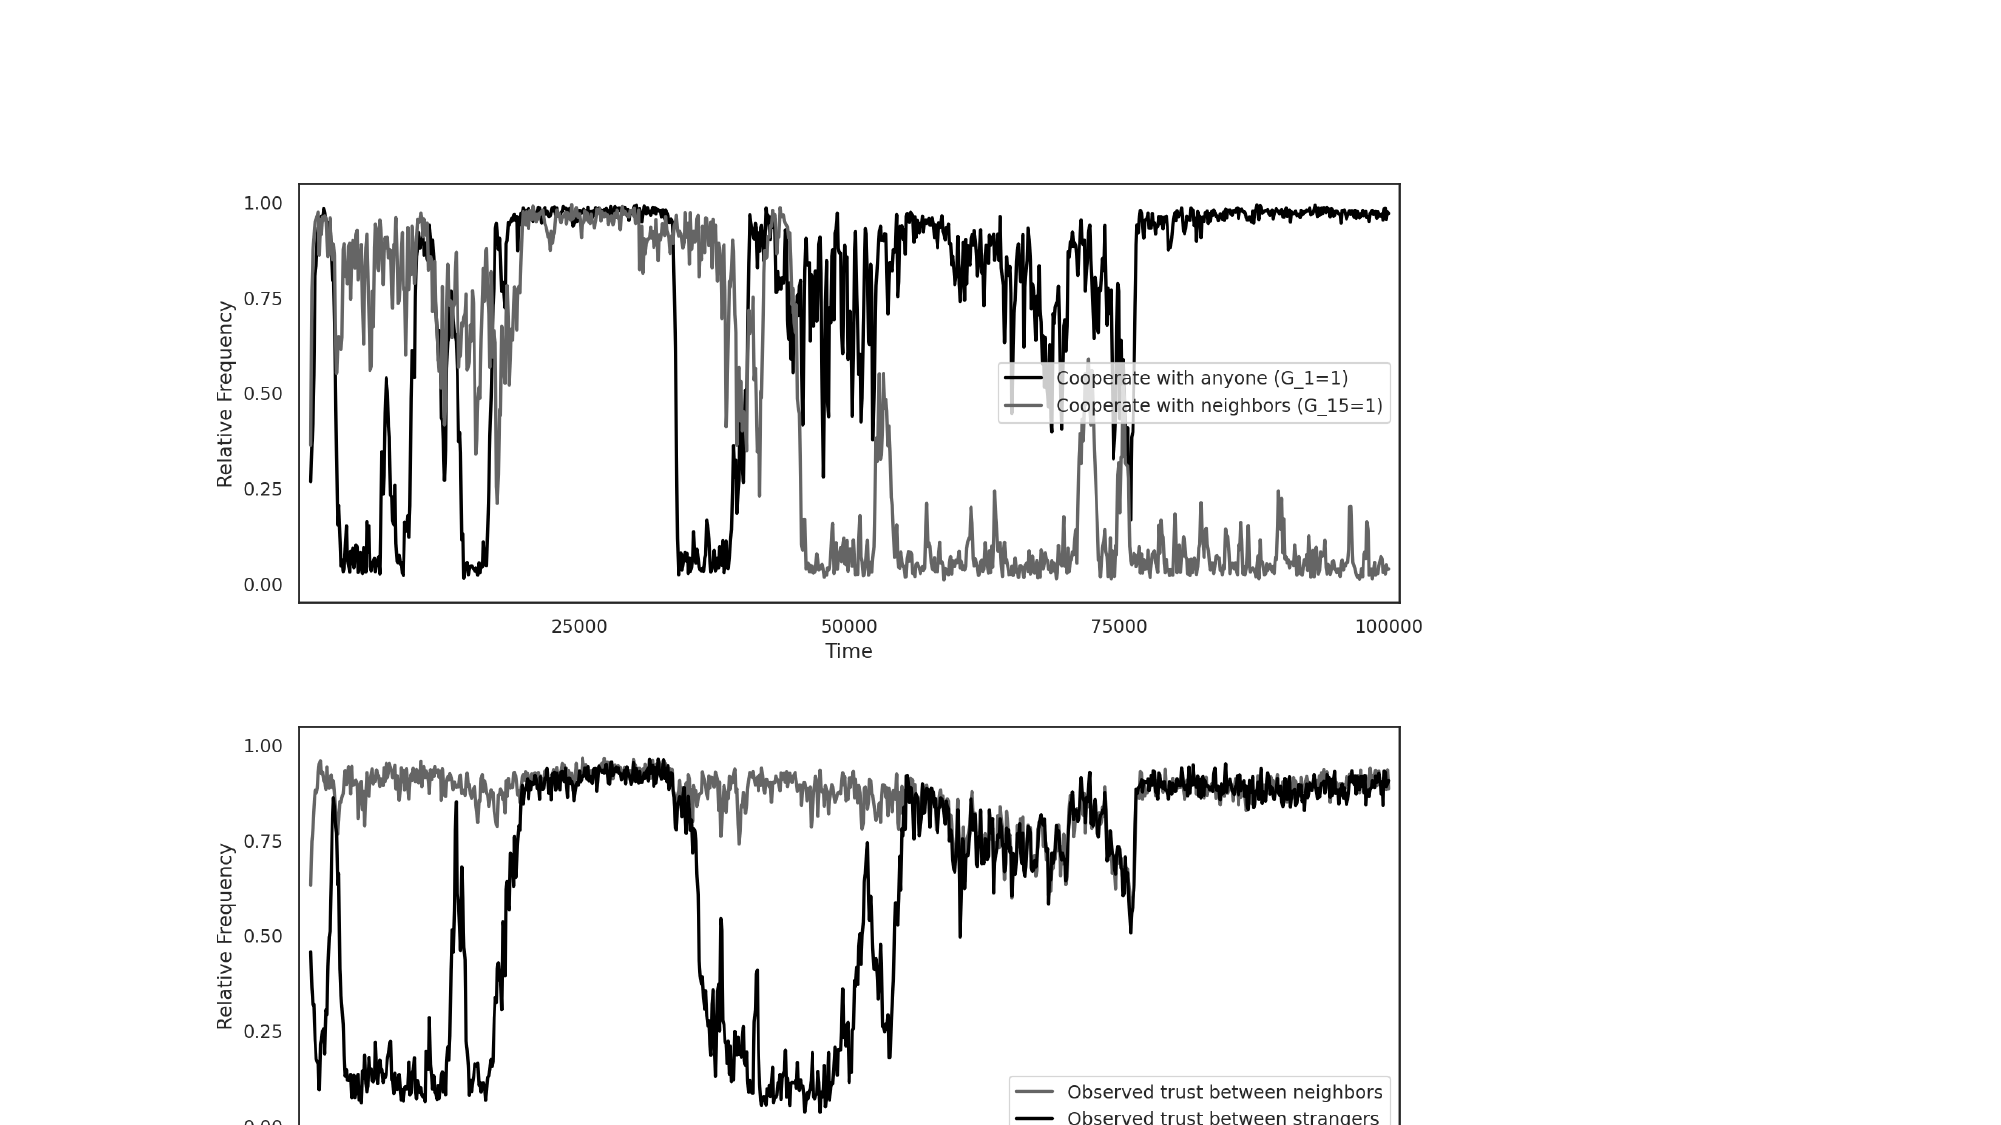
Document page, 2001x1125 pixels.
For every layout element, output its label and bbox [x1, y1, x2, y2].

picture [121, 118, 1541, 1125]
